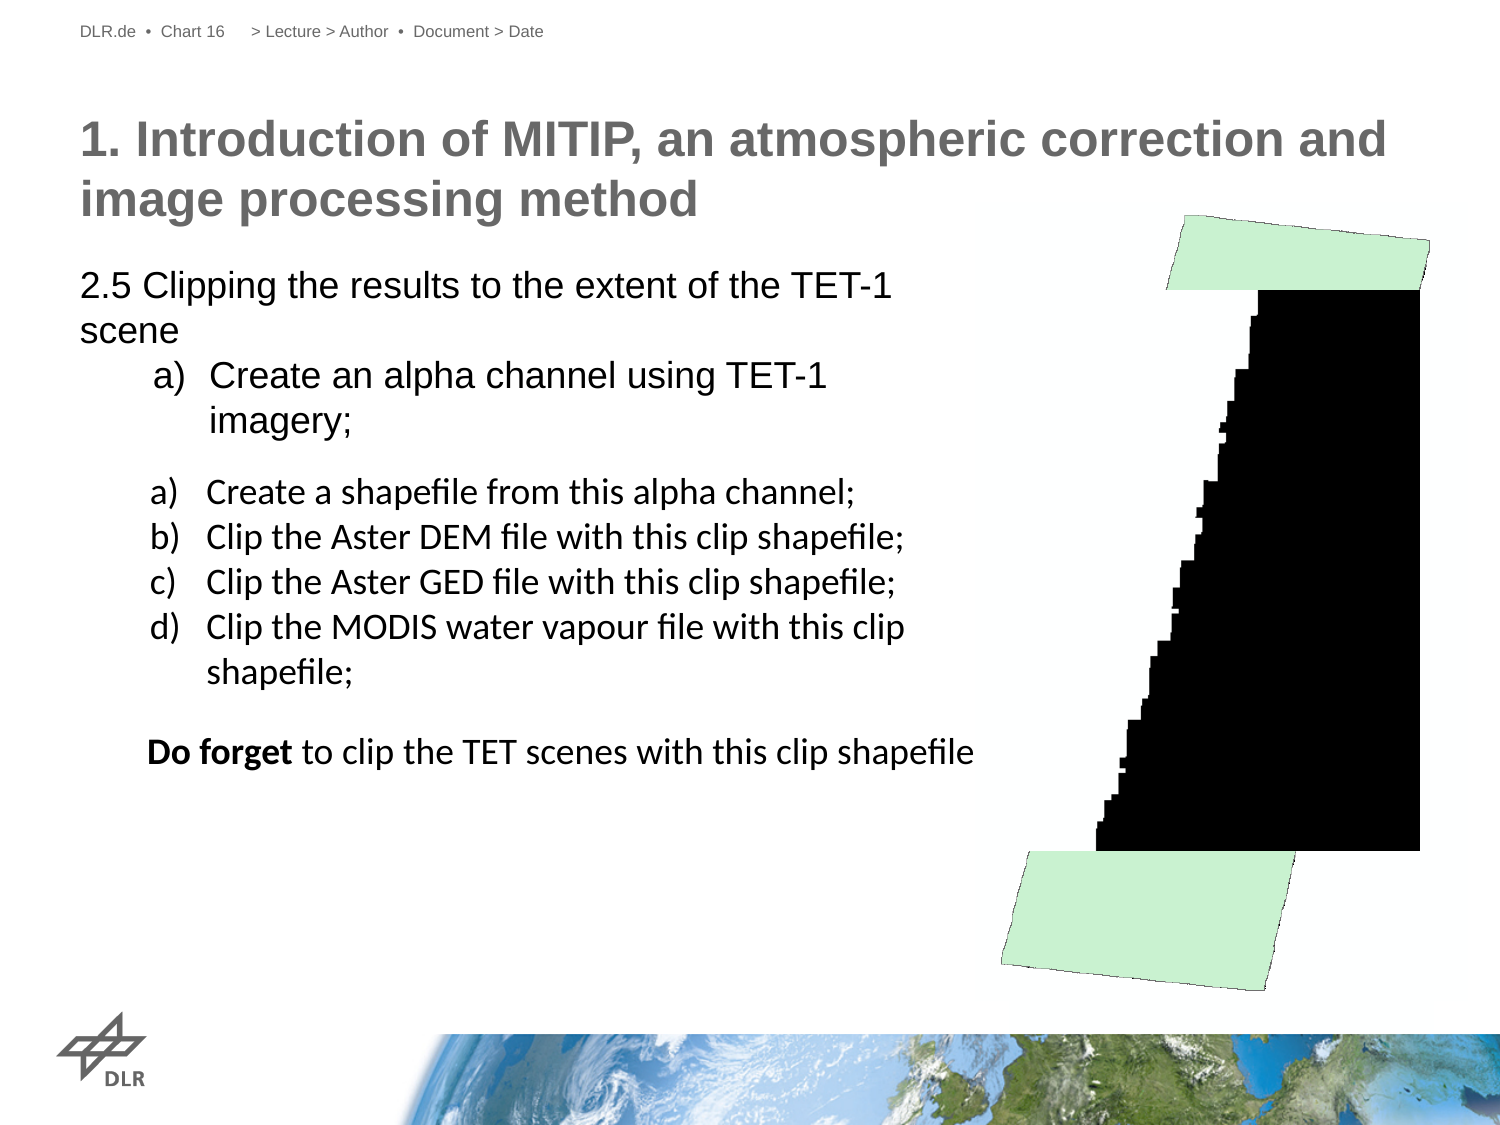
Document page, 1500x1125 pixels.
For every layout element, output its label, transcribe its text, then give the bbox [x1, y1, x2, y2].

list 2.5 Clipping the results to the extent of the TET-1 scene Create an alpha channel using TET-1 imagery; [79, 261, 970, 457]
text_box Do forget to clip the TET scenes with this clip shapefile [147, 726, 970, 817]
picture [975, 201, 1469, 1031]
text_box Create a shapefile from this alpha channel; Clip the Aster DEM file with this clip shapefile; Clip the Aster GED file with this clip shapefile; Clip the MODIS water vapour file with this clip shapefile; [76, 467, 928, 738]
picture [0, 1007, 1500, 1125]
title 1. Introduction of MITIP, an atmospheric correction and image processing method [79, 106, 1421, 228]
slide_number DLR.de • Chart 16 [79, 20, 251, 45]
footer > Lecture > Author • Document > Date [251, 20, 1421, 45]
